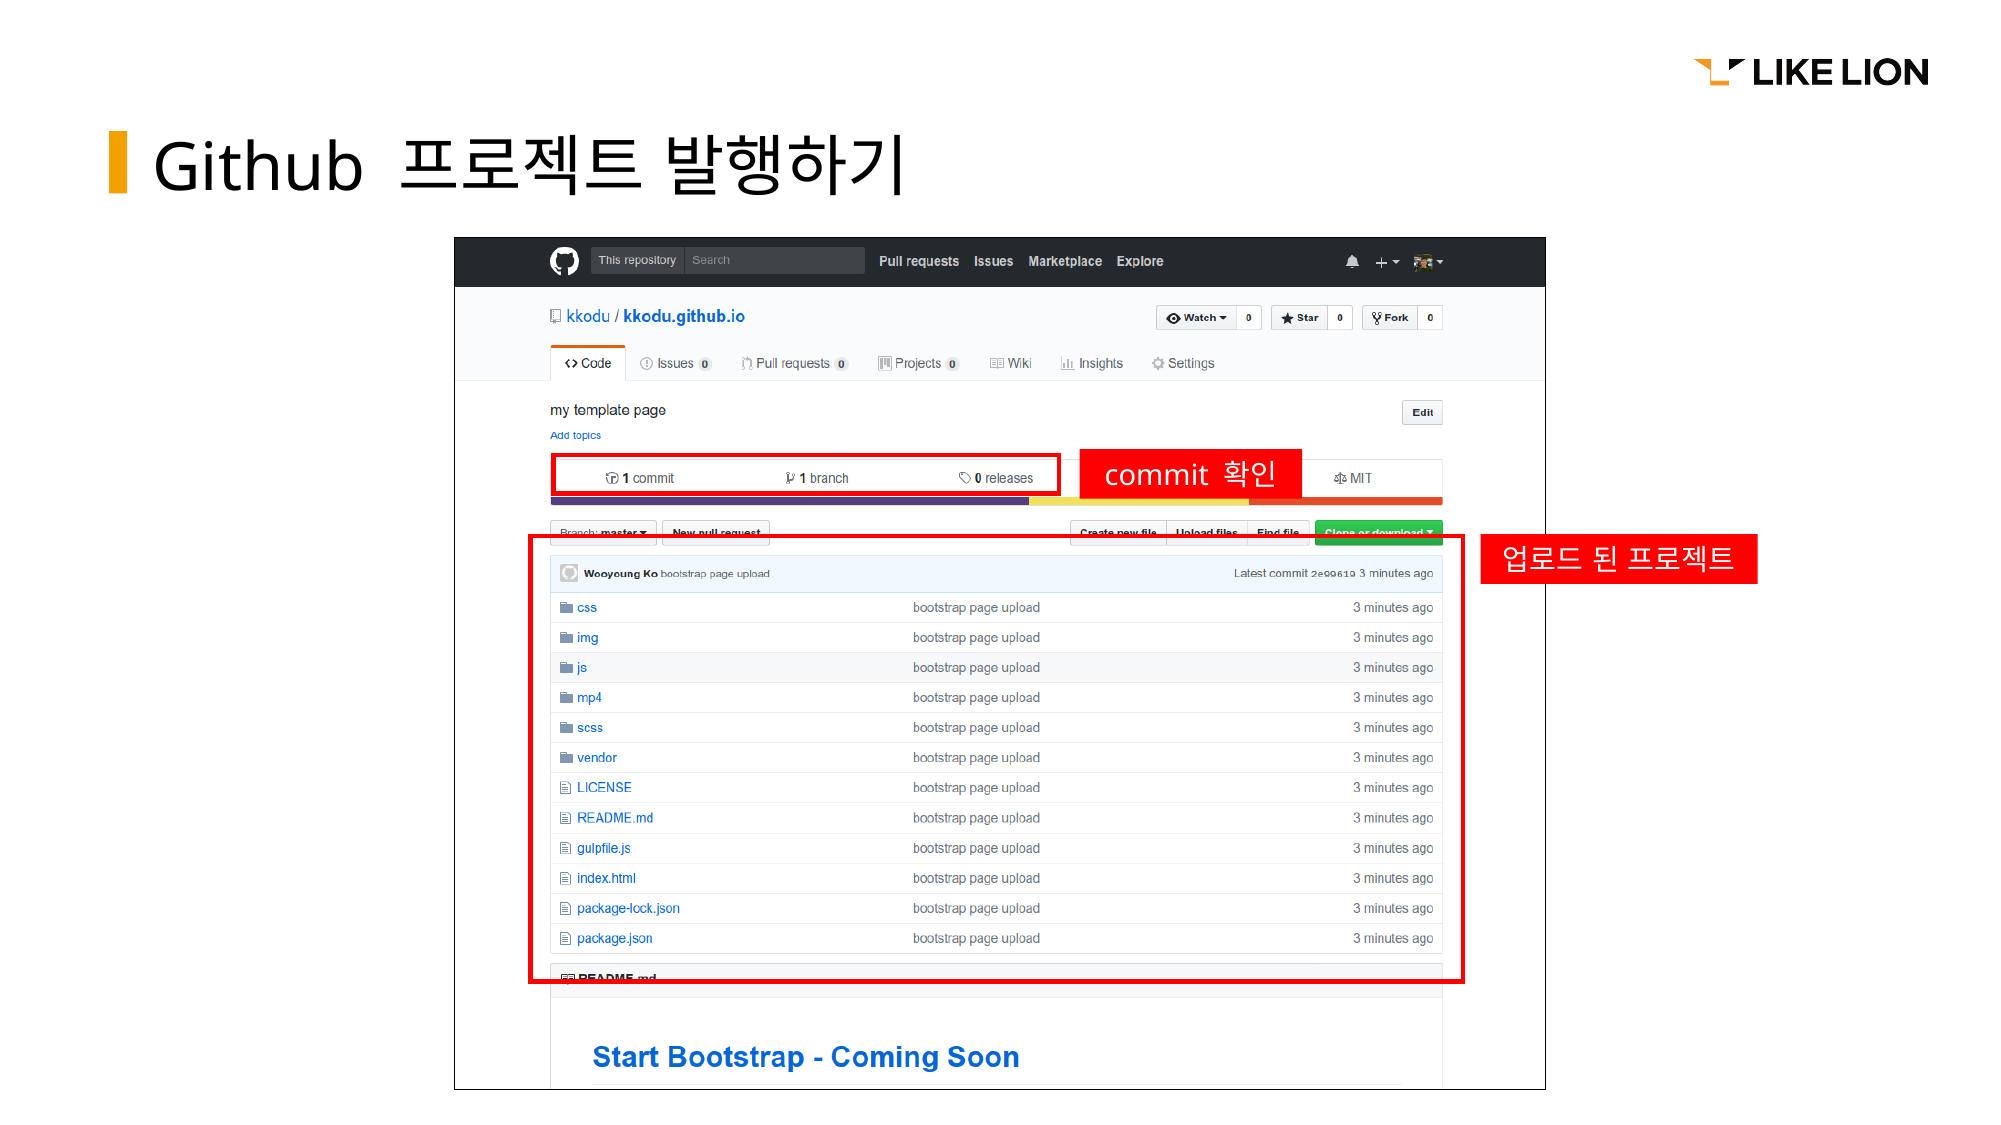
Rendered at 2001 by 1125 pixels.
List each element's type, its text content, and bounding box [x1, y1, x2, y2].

title Github 프로젝트 발행하기 [137, 59, 1863, 278]
picture [454, 237, 1546, 1090]
picture [1693, 58, 1928, 88]
text_box 업로드 된 프로젝트 [1546, 534, 1758, 584]
